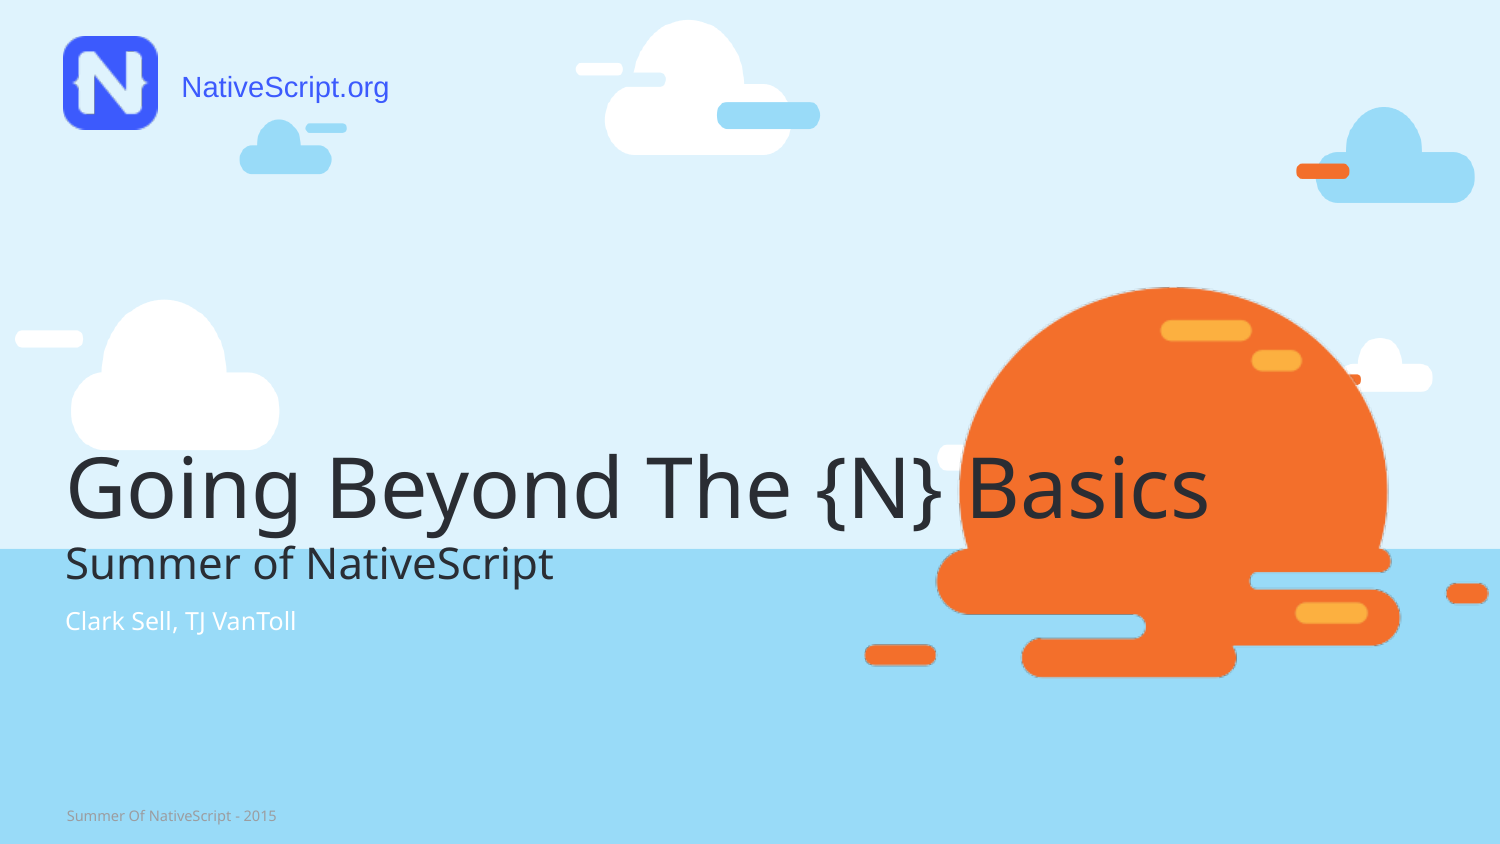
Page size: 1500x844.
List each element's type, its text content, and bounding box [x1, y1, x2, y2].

title Going Beyond The {N} Basics [53, 448, 1388, 534]
subtitle Summer of NativeScript [53, 540, 1388, 596]
list Clark Sell, TJ VanToll [53, 603, 394, 652]
picture [0, 0, 1500, 679]
title NativeScript.org [166, 45, 1500, 130]
